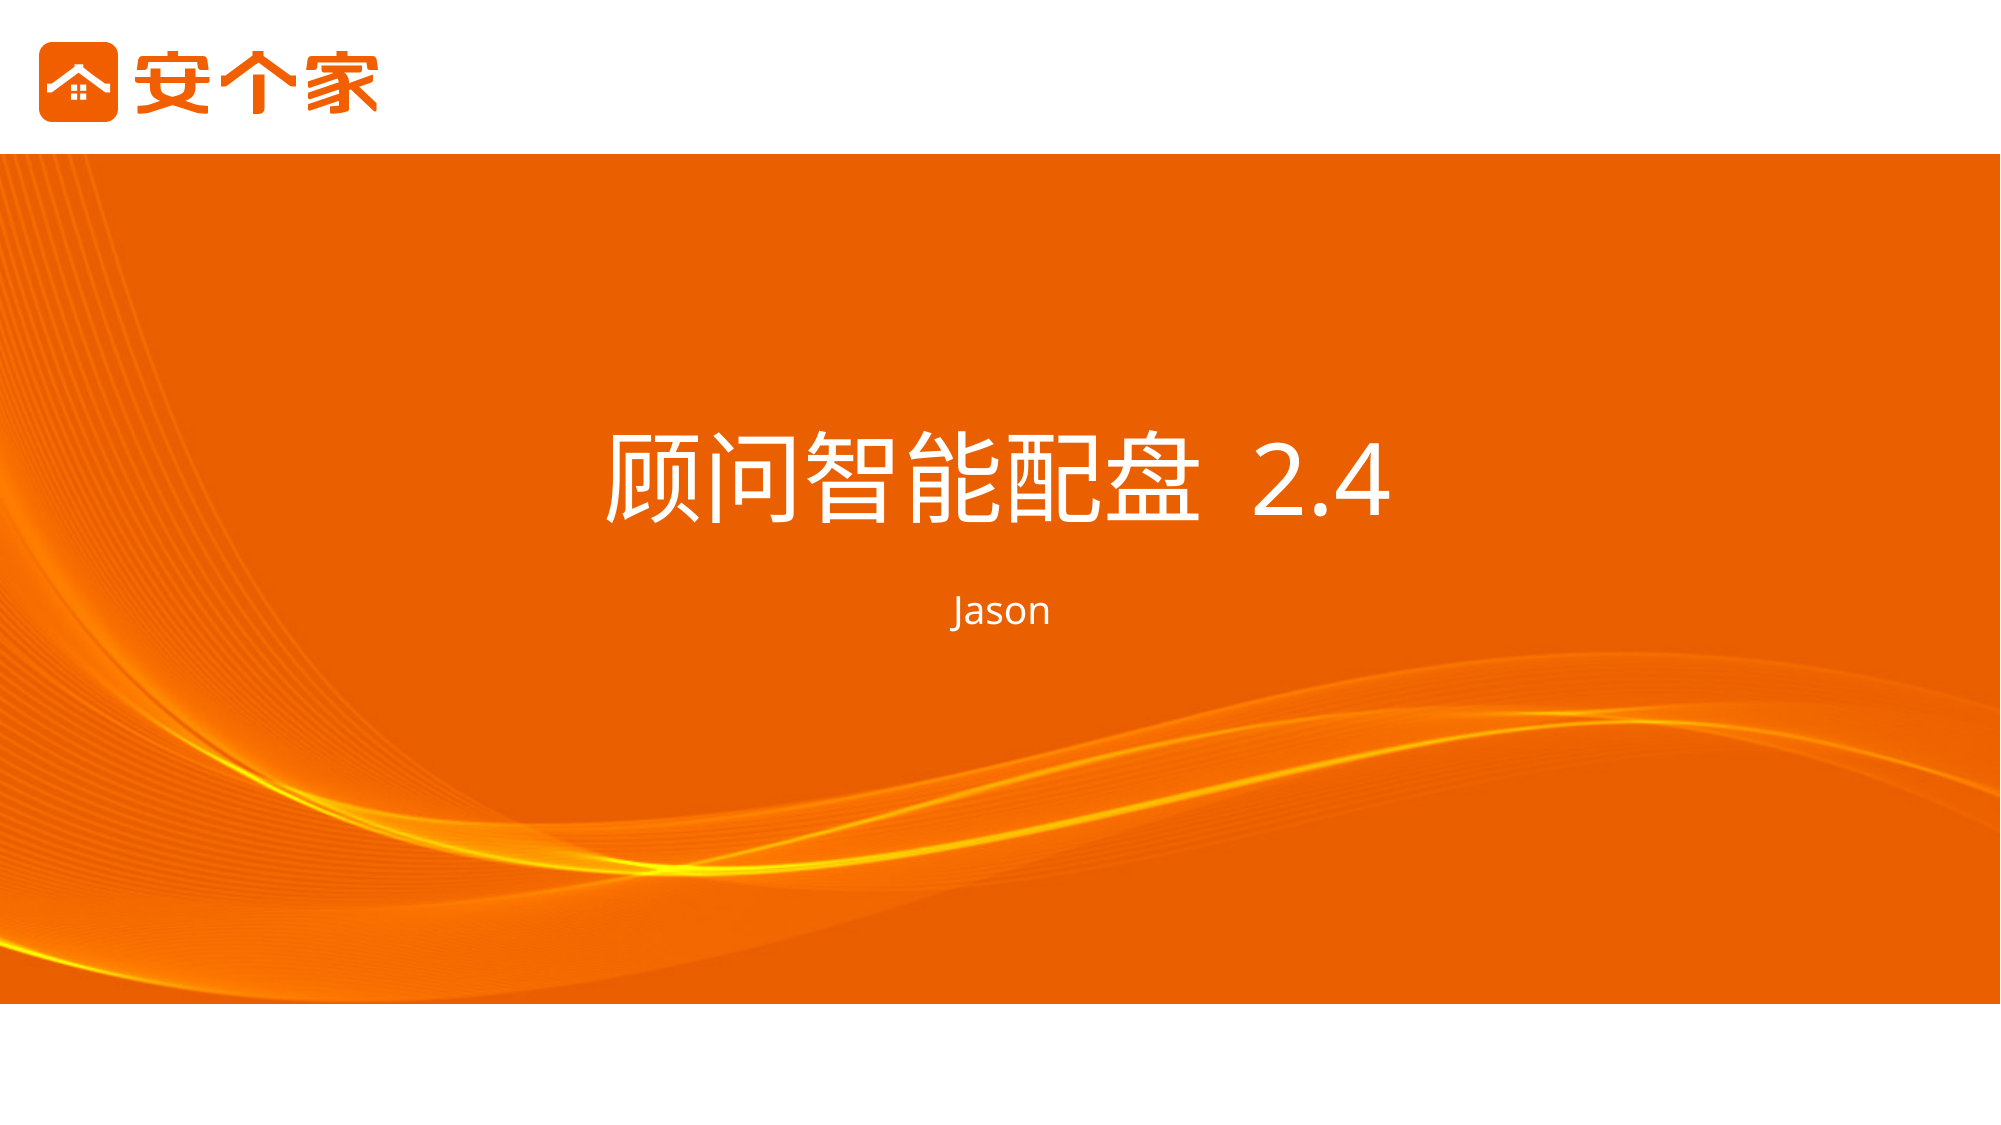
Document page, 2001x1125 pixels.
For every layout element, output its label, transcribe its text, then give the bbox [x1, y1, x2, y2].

title 顾问智能配盘 2.4 [97, 404, 1898, 546]
list Jason [102, 578, 1903, 657]
picture [0, 0, 2000, 1125]
